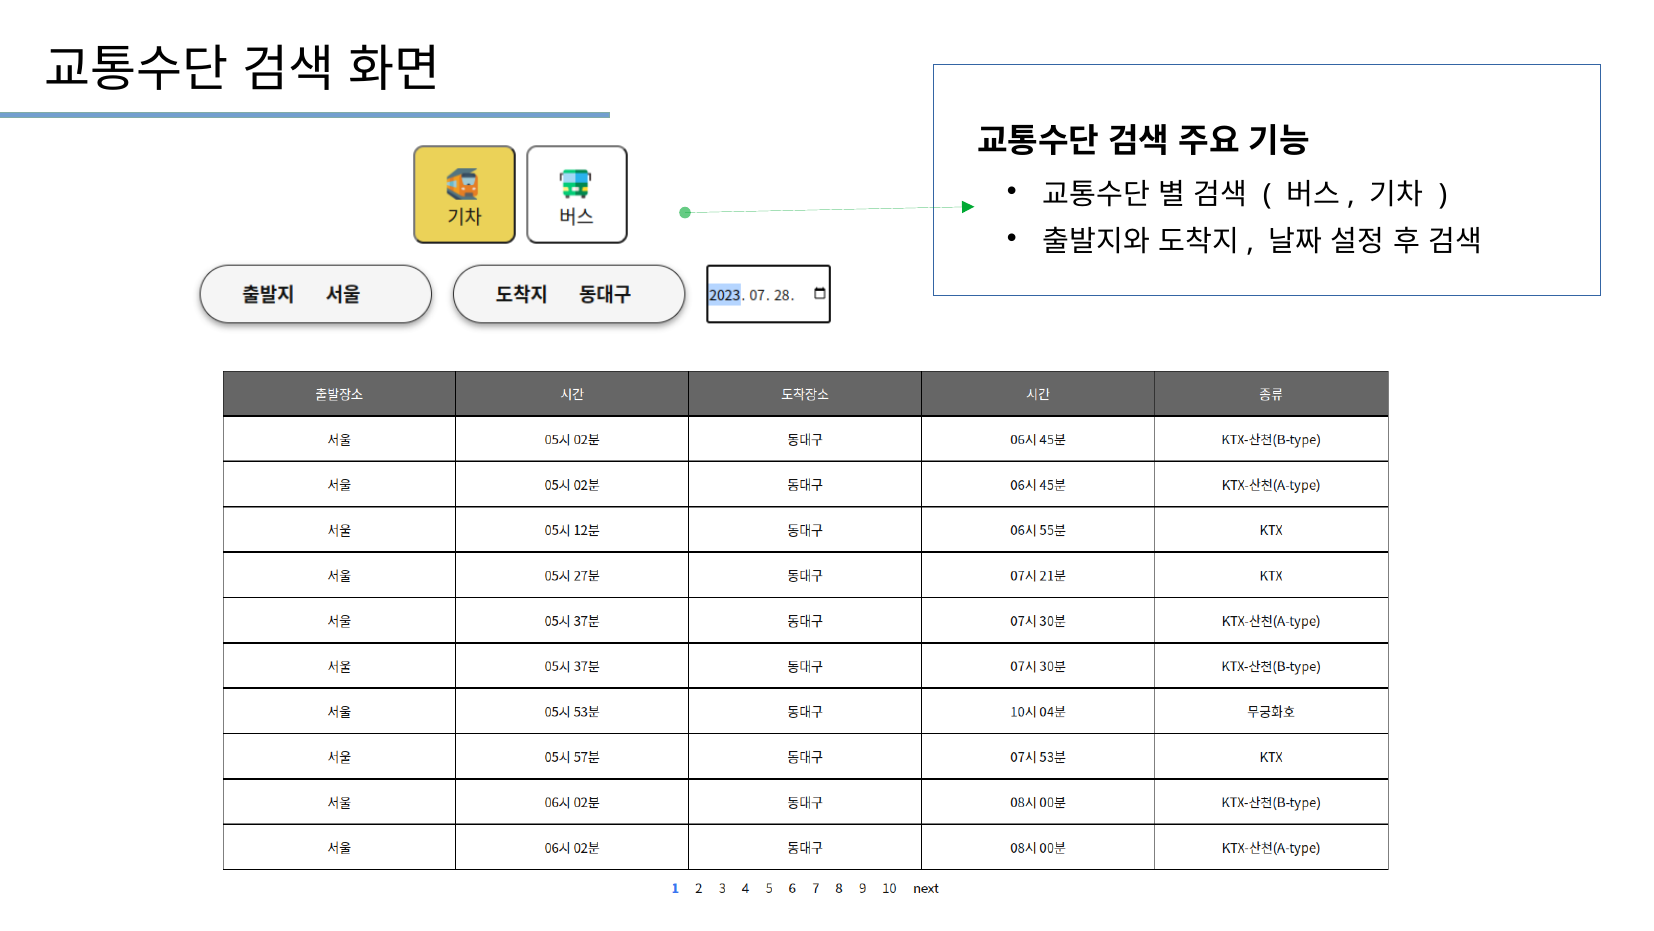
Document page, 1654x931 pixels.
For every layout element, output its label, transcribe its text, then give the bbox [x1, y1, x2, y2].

text_box 교통수단 검색 주요 기능 [962, 112, 1390, 167]
text_box 교통수단 검색 화면 [29, 29, 709, 116]
picture [28, 117, 1418, 913]
text_box [933, 64, 1601, 296]
text_box 교통수단 별 검색 ( 버스, 기차 ) 출발지와 도착지, 날짜 설정 후 검색 [1038, 167, 1524, 390]
text_box [0, 112, 29, 118]
